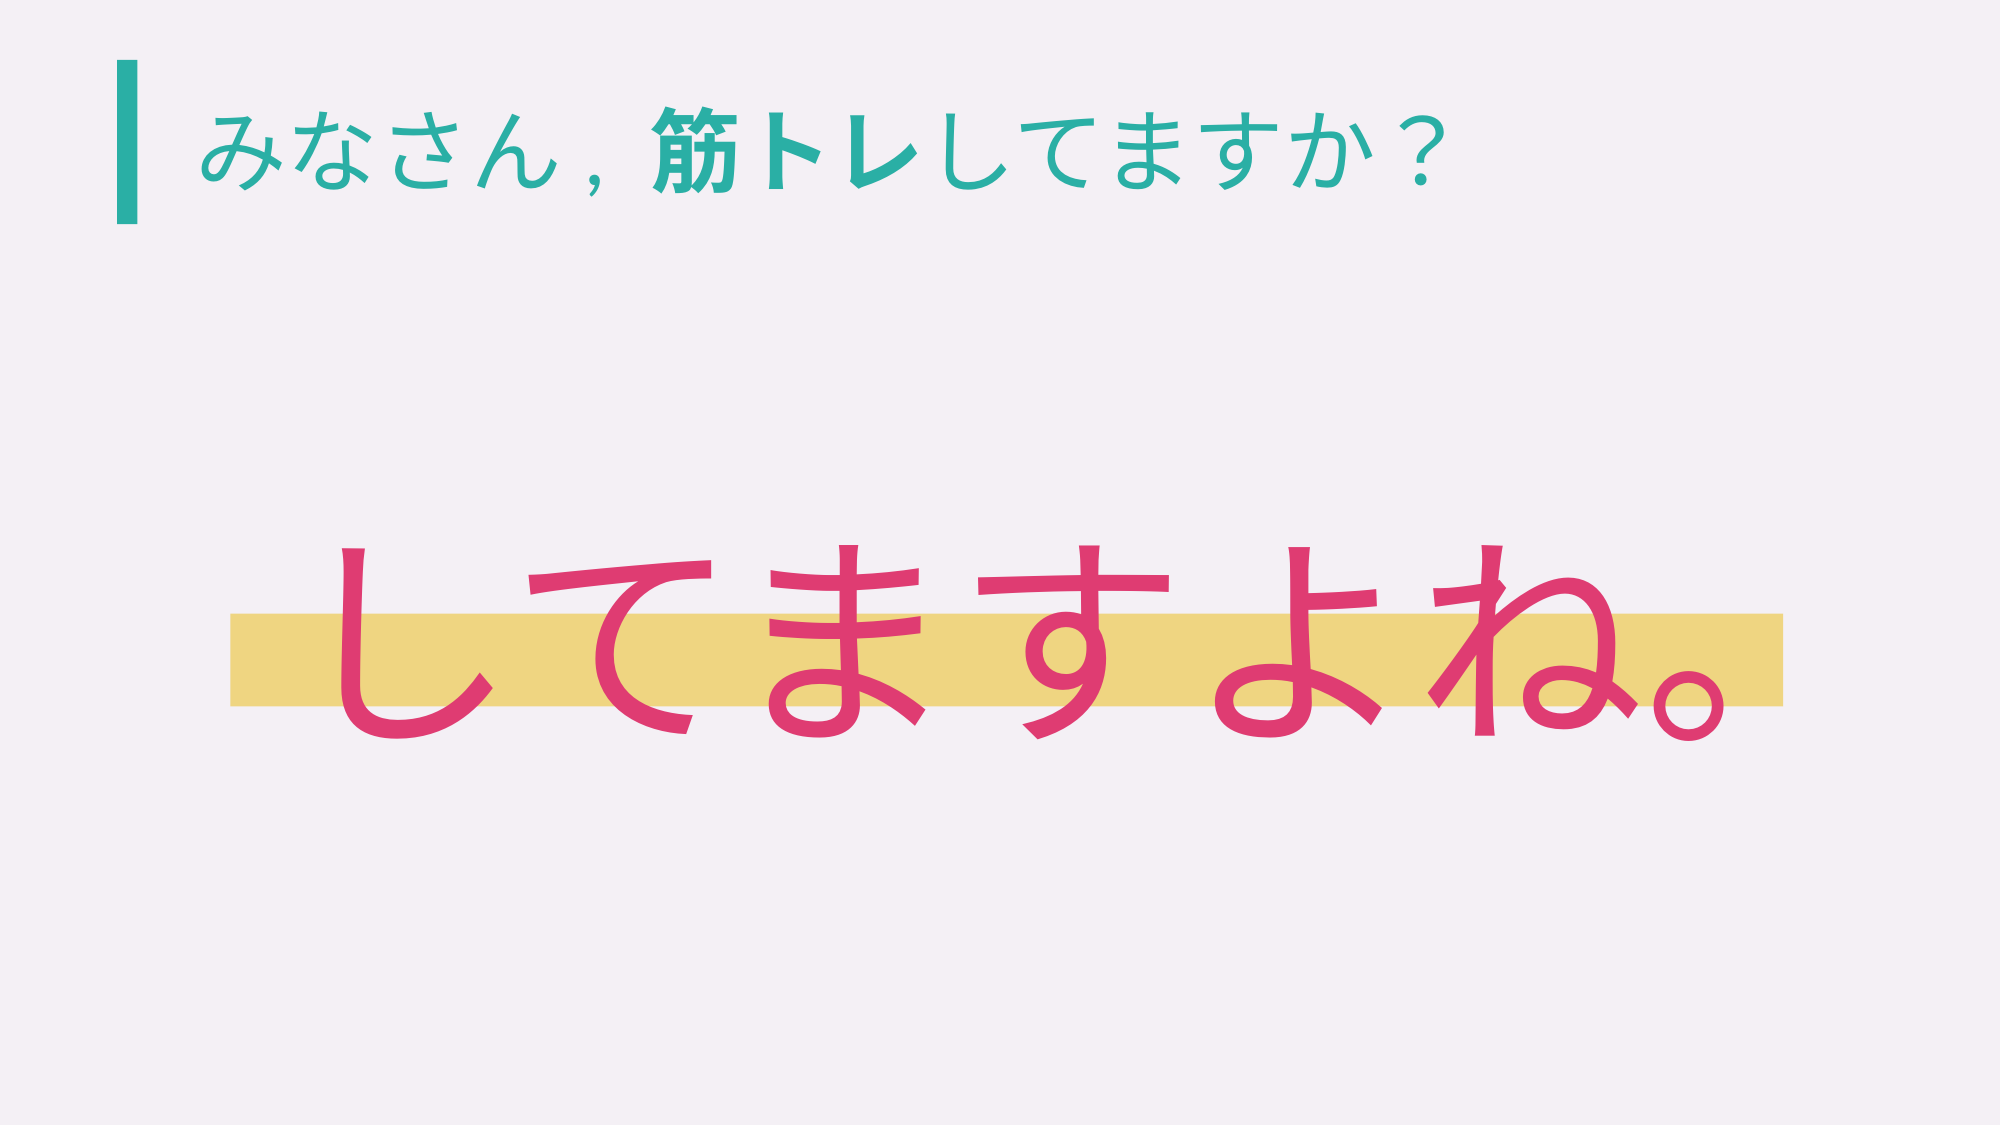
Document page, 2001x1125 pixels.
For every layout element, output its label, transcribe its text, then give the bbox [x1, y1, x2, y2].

title みなさん, 筋トレしてますか？ [137, 59, 1863, 238]
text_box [230, 490, 1932, 784]
